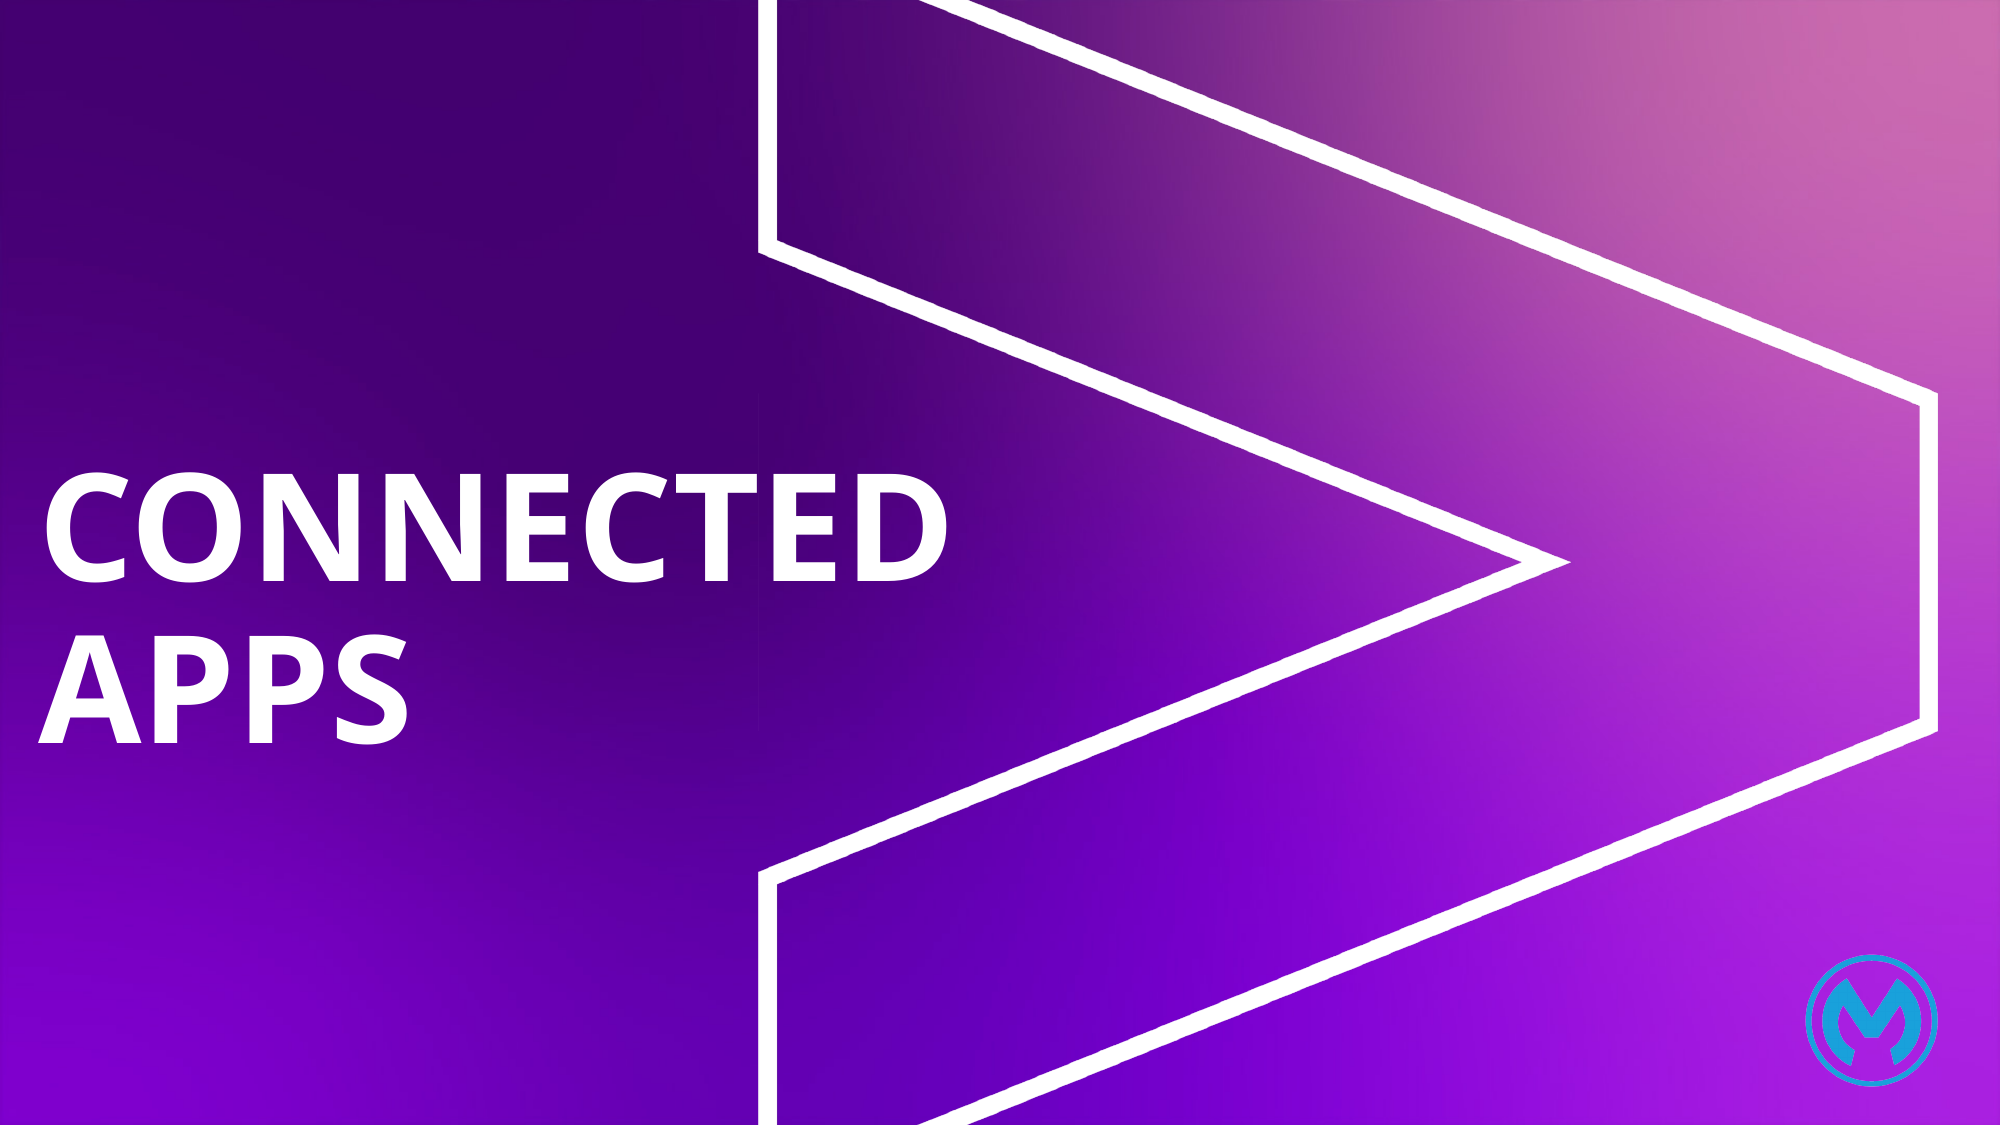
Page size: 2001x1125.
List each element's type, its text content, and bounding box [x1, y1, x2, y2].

text_box CONNECTED APPS [23, 487, 1377, 742]
picture [0, 0, 2000, 1125]
